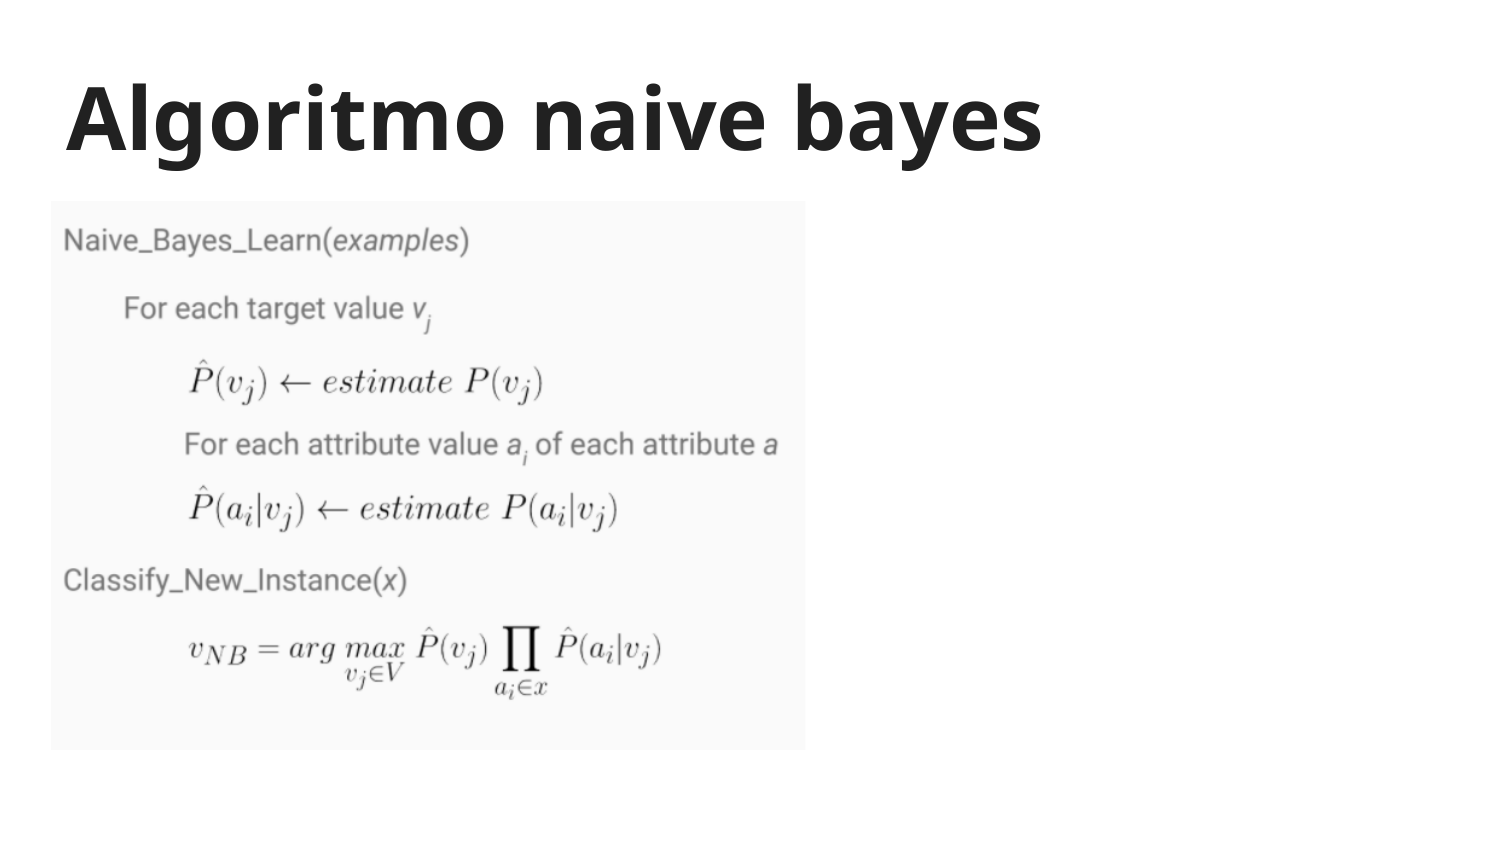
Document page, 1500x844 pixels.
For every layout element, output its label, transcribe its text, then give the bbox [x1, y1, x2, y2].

picture [50, 201, 806, 750]
title Algoritmo naive bayes [51, 48, 1449, 180]
